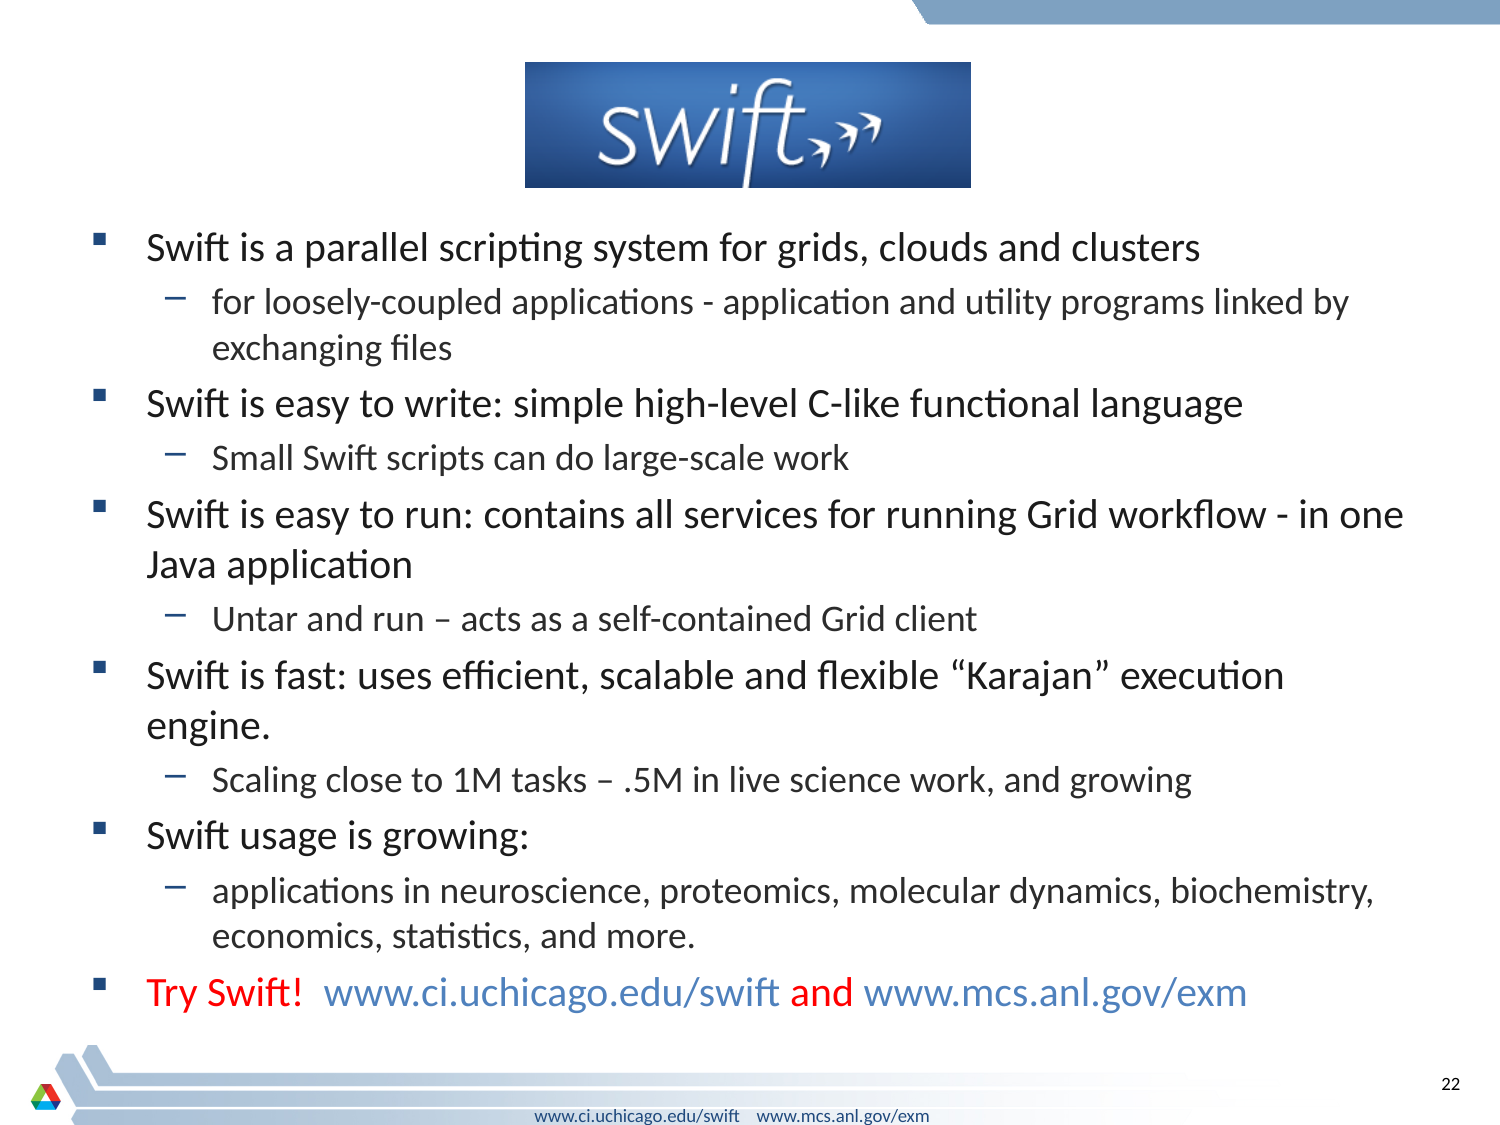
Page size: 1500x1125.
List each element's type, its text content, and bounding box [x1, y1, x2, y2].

footer www.ci.uchicago.edu/swift www.mcs.anl.gov/exm [519, 1095, 1495, 1125]
picture [524, 62, 971, 188]
picture [0, 1037, 1500, 1125]
picture [0, 0, 1500, 26]
list Swift is a parallel scripting system for grids, clouds and clusters for loosely-coupled applications - application and utility programs linked by exchanging files Swift is easy to write: simple high-level C-like functional language Small Swift scripts can do large-scale work Swift is easy to run: contains all services for running Grid workflow - in one Java application Untar and run – acts as a self-contained Grid client Swift is fast: uses efficient, scalable and flexible “Karajan” execution engine. Scaling close to 1M tasks – .5M in live science work, and growing Swift usage is growing: applications in neuroscience, proteomics, molecular dynamics, biochemistry, economics, statistics, and more. Try Swift! www.ci.uchicago.edu/swift and www.mcs.anl.gov/exm [74, 212, 1426, 956]
slide_number 22 [1412, 1064, 1476, 1095]
